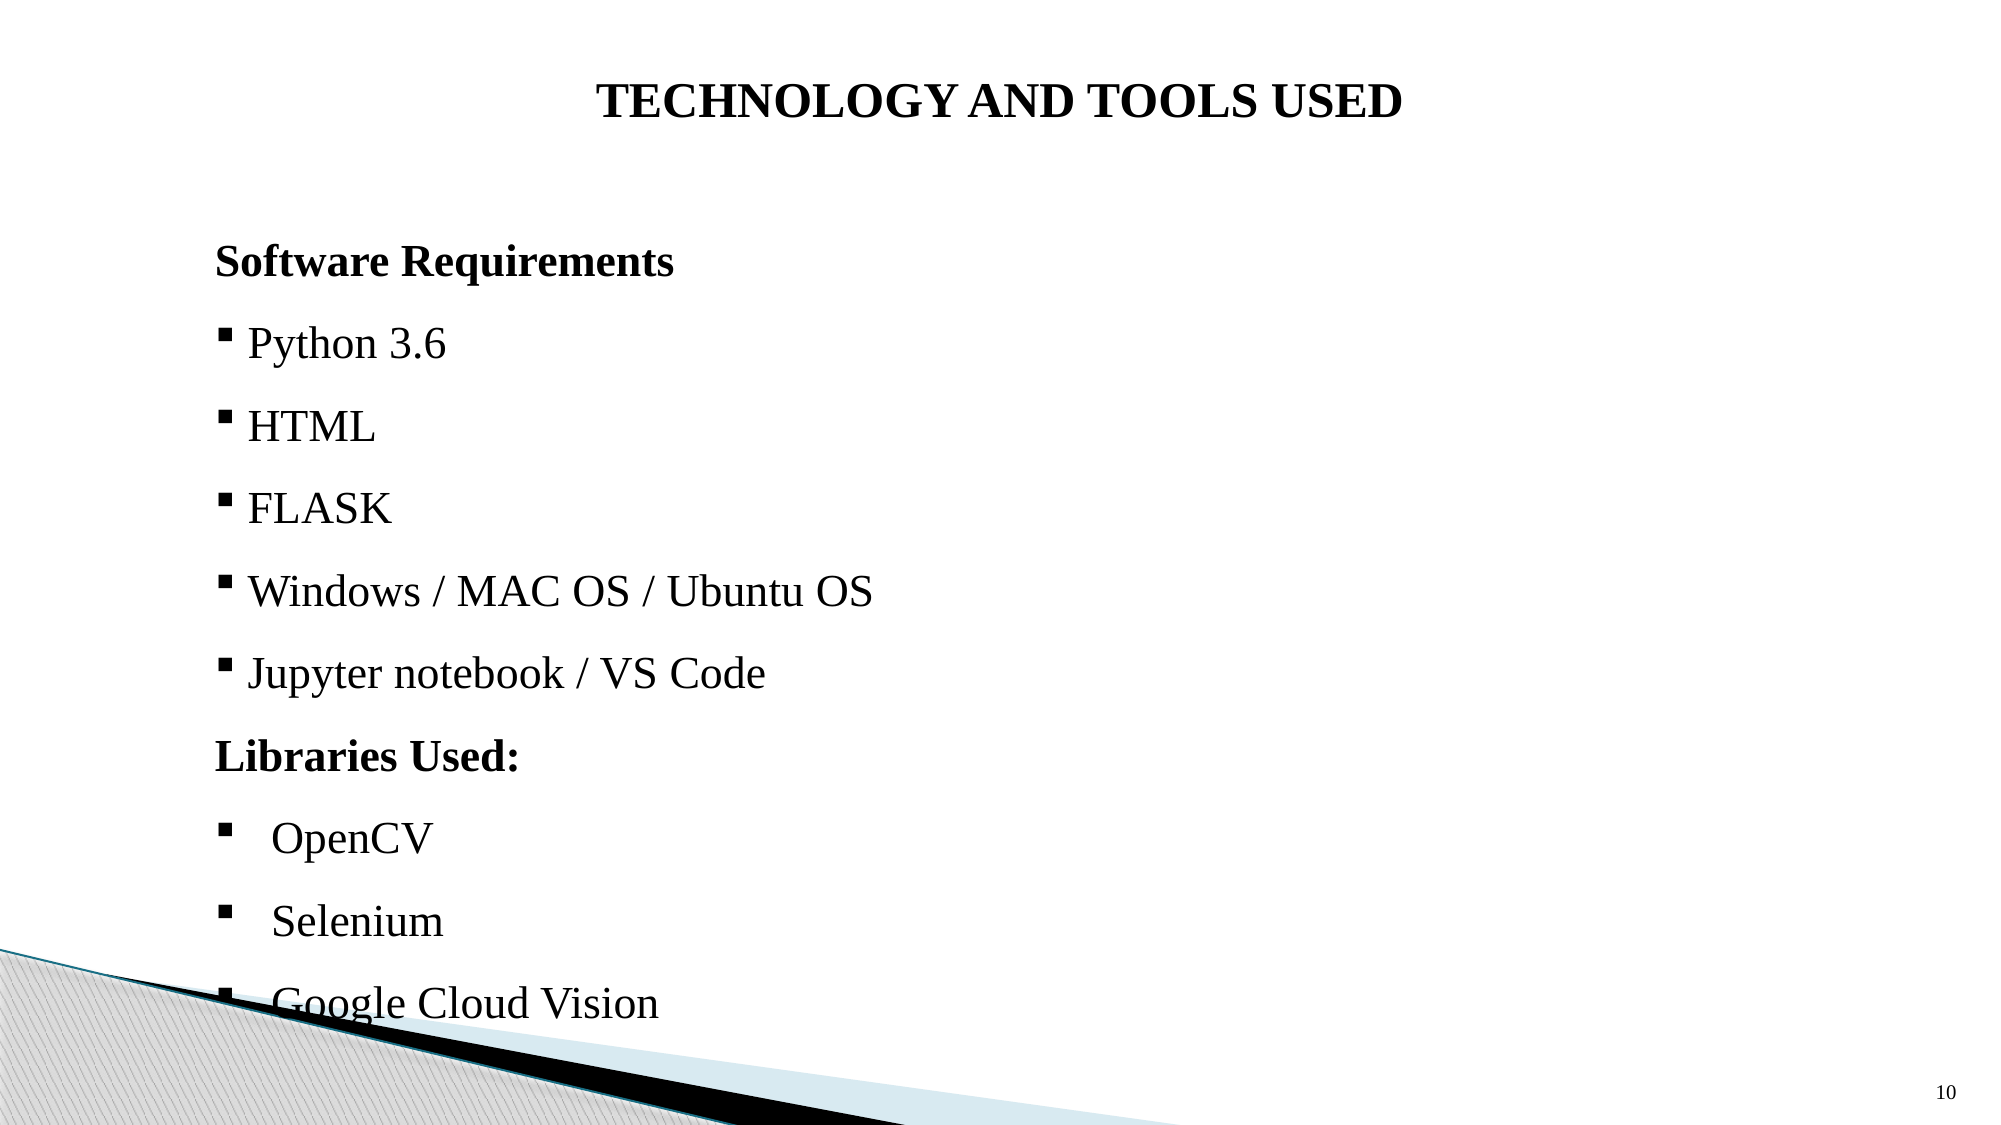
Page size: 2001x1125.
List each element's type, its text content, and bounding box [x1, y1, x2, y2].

text_box Software Requirements Python 3.6 HTML FLASK Windows / MAC OS / Ubuntu OS Jupyter notebook / VS Code Libraries Used: OpenCV Selenium Google Cloud Vision [200, 195, 1200, 1036]
slide_number 10 [1891, 1051, 1972, 1112]
text_box TECHNOLOGY AND TOOLS USED [580, 29, 1419, 135]
